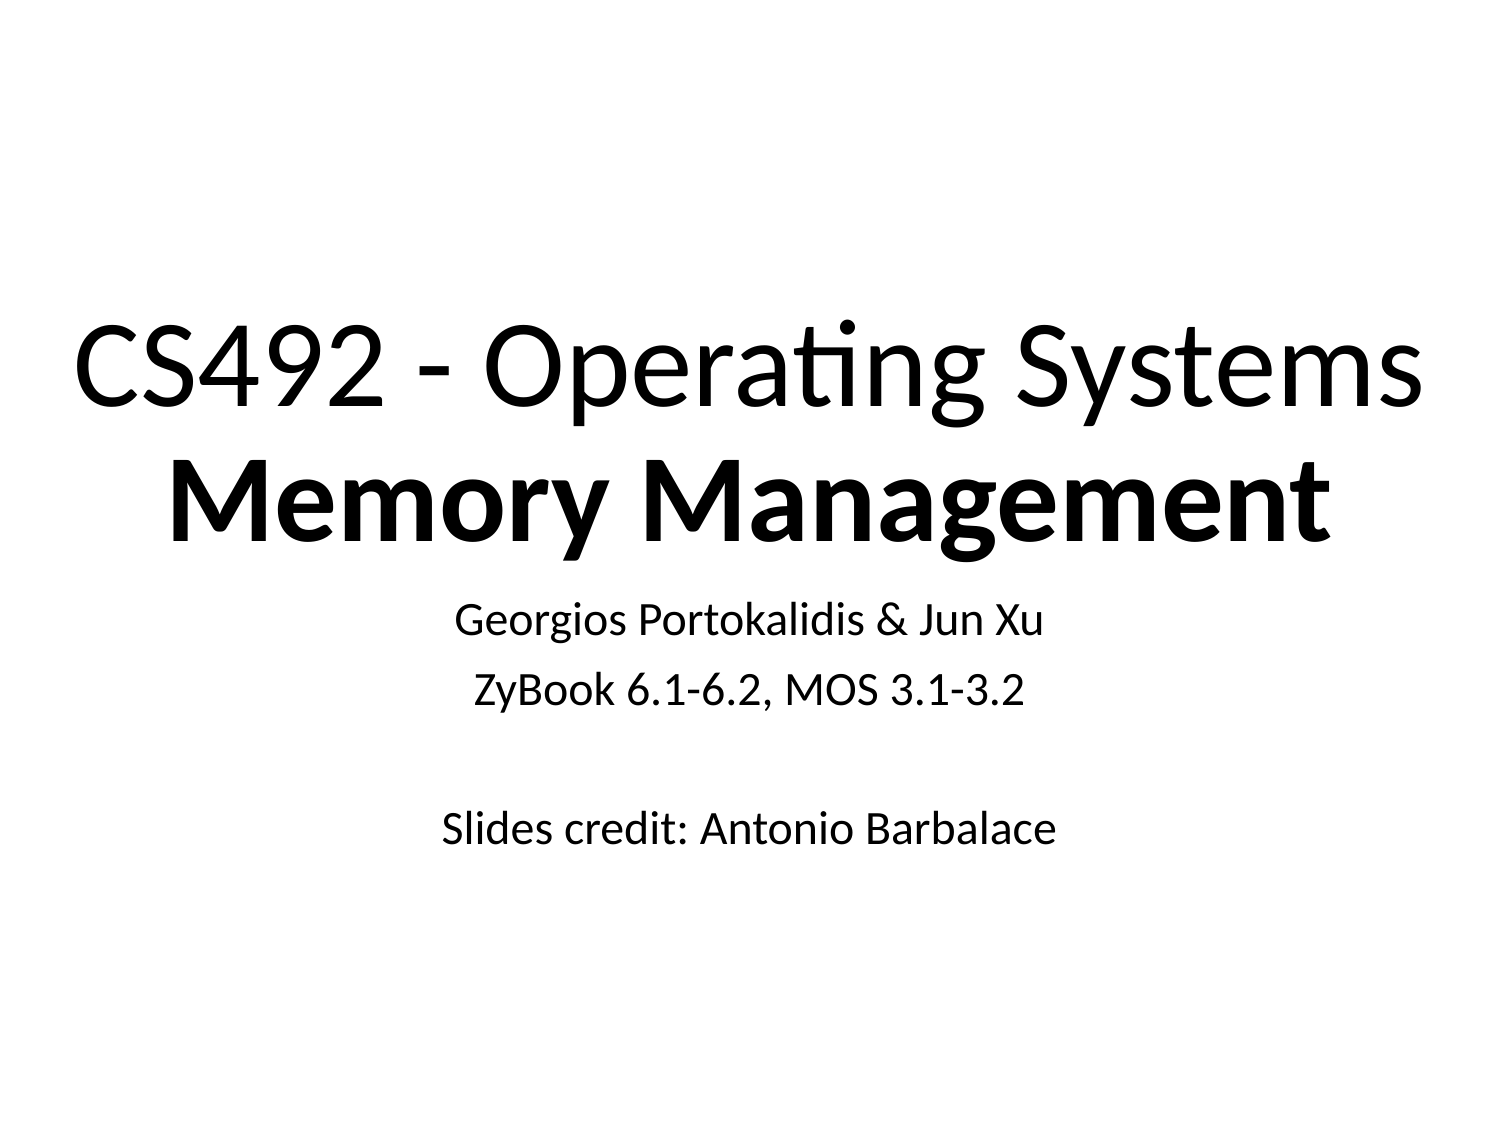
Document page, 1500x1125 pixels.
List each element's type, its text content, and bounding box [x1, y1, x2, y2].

title CS492 - Operating Systems Memory Management [0, 184, 1500, 576]
subtitle Georgios Portokalidis & Jun Xu ZyBook 6.1-6.2, MOS 3.1-3.2 Slides credit: Antonio Barbalace [187, 590, 1313, 863]
